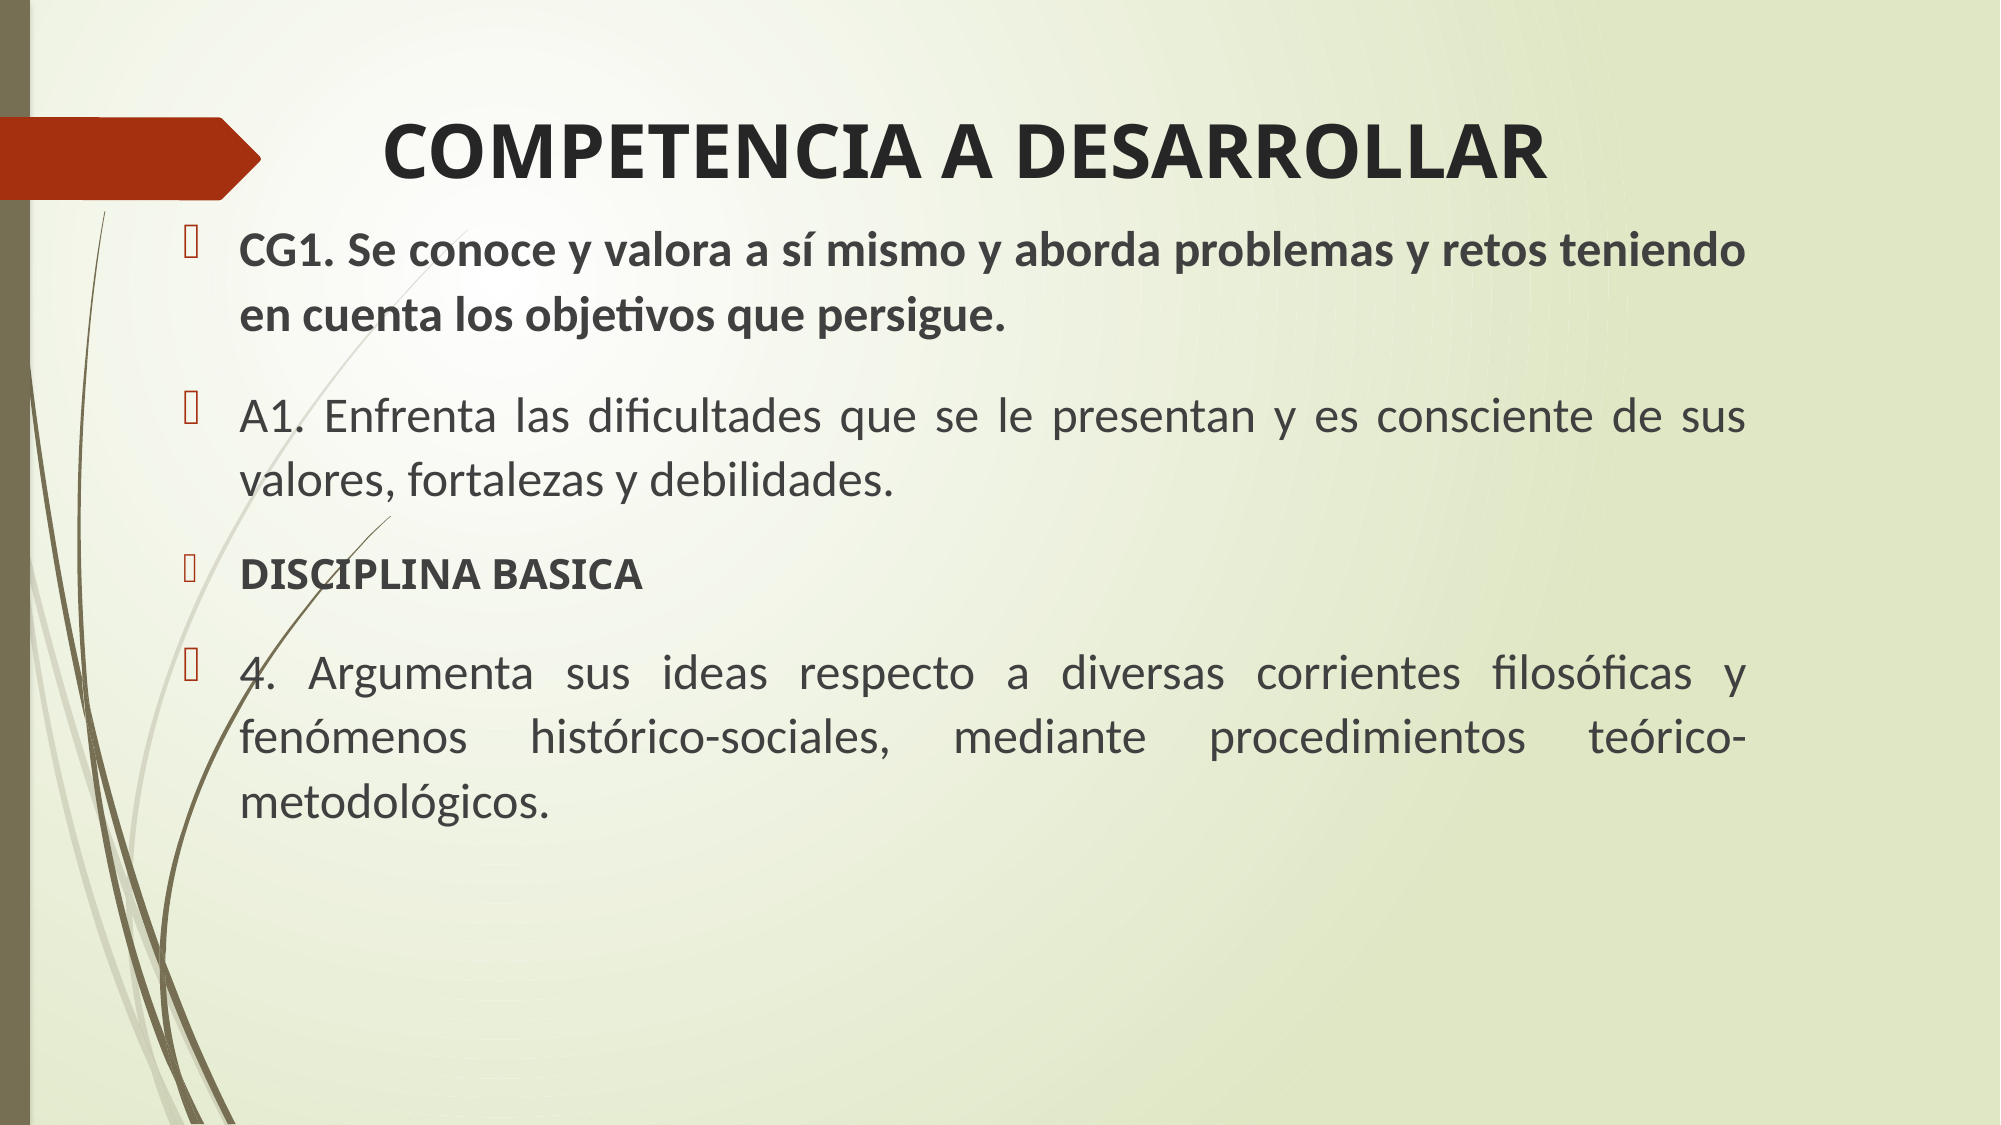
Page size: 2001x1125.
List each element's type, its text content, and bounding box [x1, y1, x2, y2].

title COMPETENCIA A DESARROLLAR [168, 96, 1763, 205]
list CG1. Se conoce y valora a sí mismo y aborda problemas y retos teniendo en cuenta los objetivos que persigue. A1. Enfrenta las dificultades que se le presentan y es consciente de sus valores, fortalezas y debilidades. DISCIPLINA BASICA 4. Argumenta sus ideas respecto a diversas corrientes filosóficas y fenómenos histórico-sociales, mediante procedimientos teórico-metodológicos. [168, 205, 1763, 1035]
